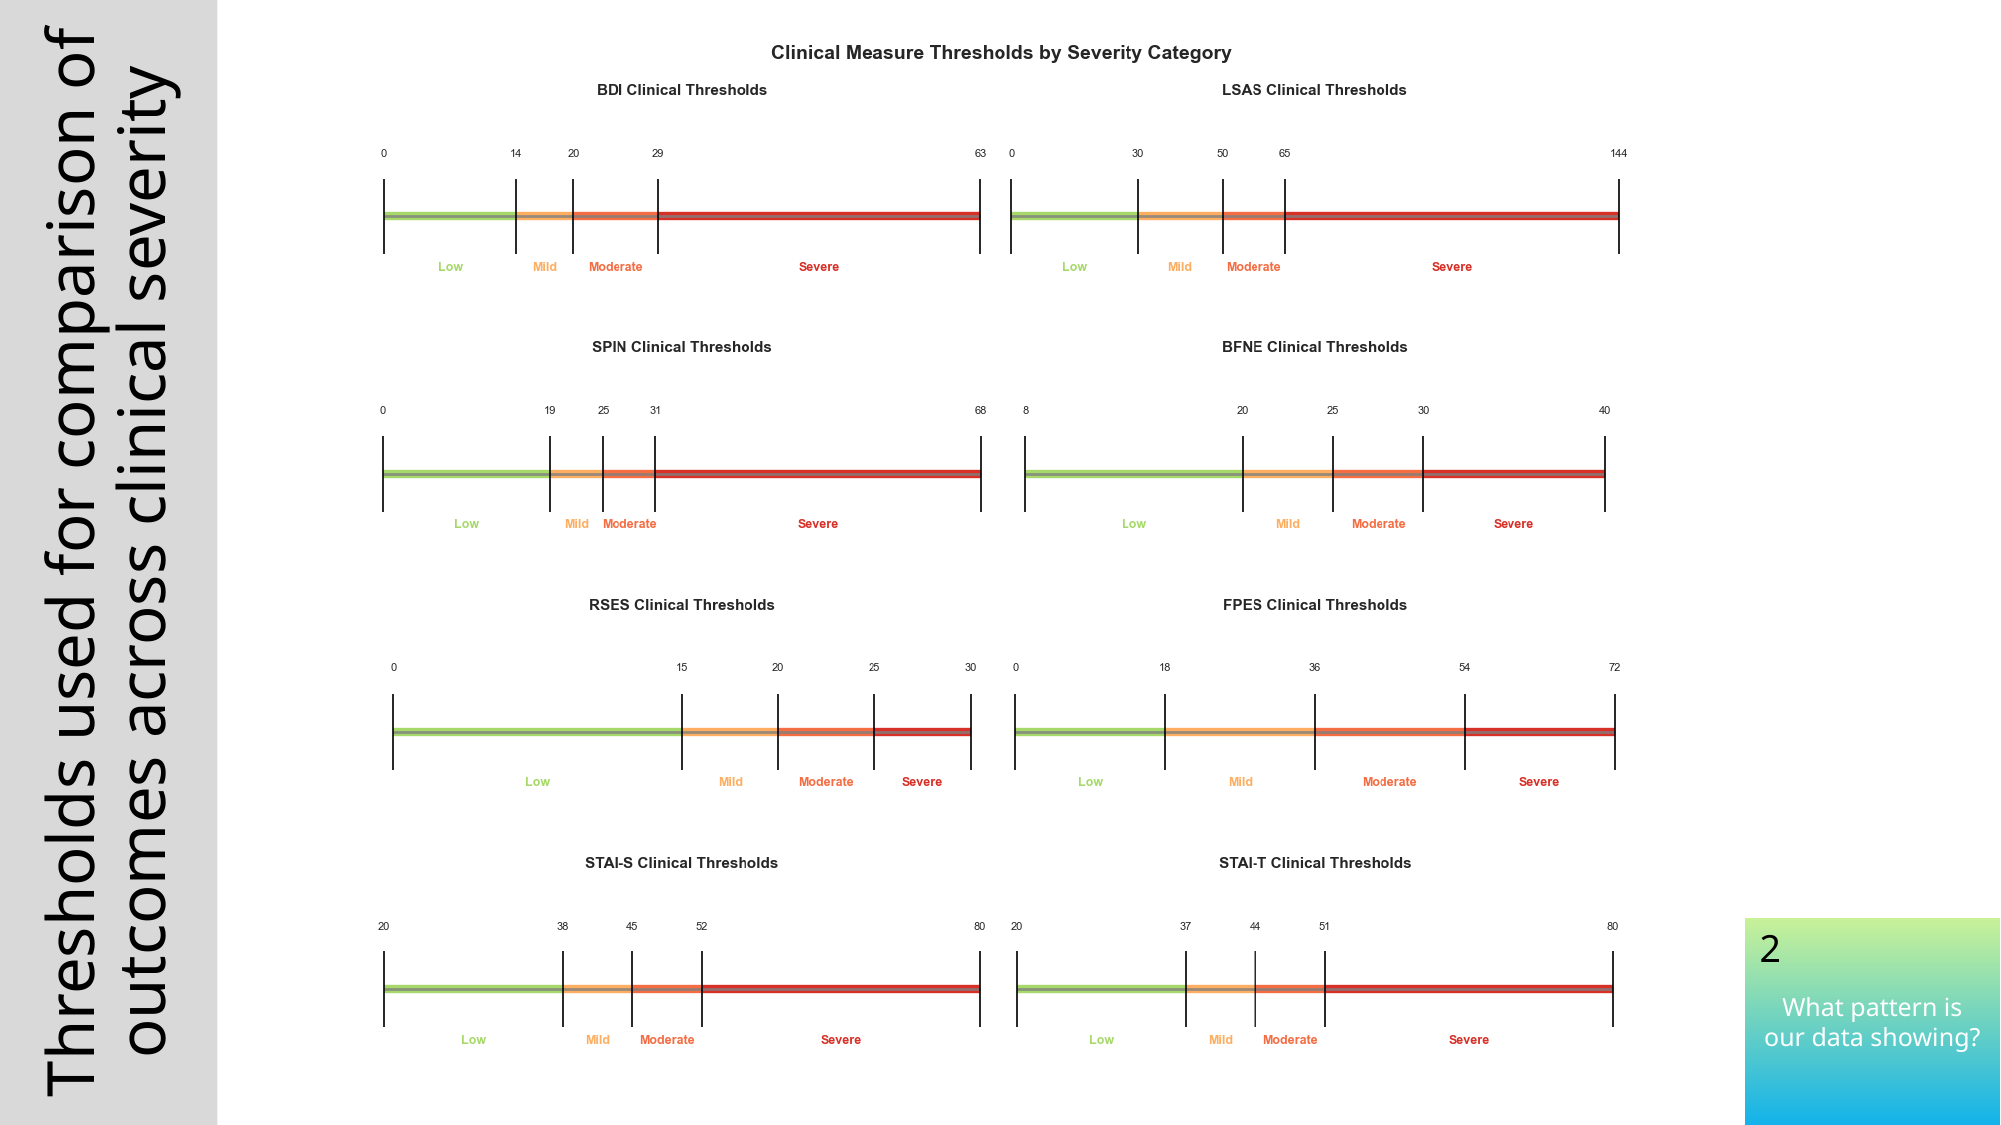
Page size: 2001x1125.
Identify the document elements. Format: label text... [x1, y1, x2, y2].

text_box 2 [1744, 918, 1796, 978]
text_box What pattern is our data showing? [1745, 918, 2000, 1125]
title Thresholds used for comparison of outcomes across clinical severity [0, 0, 218, 1125]
picture [363, 35, 1637, 1090]
